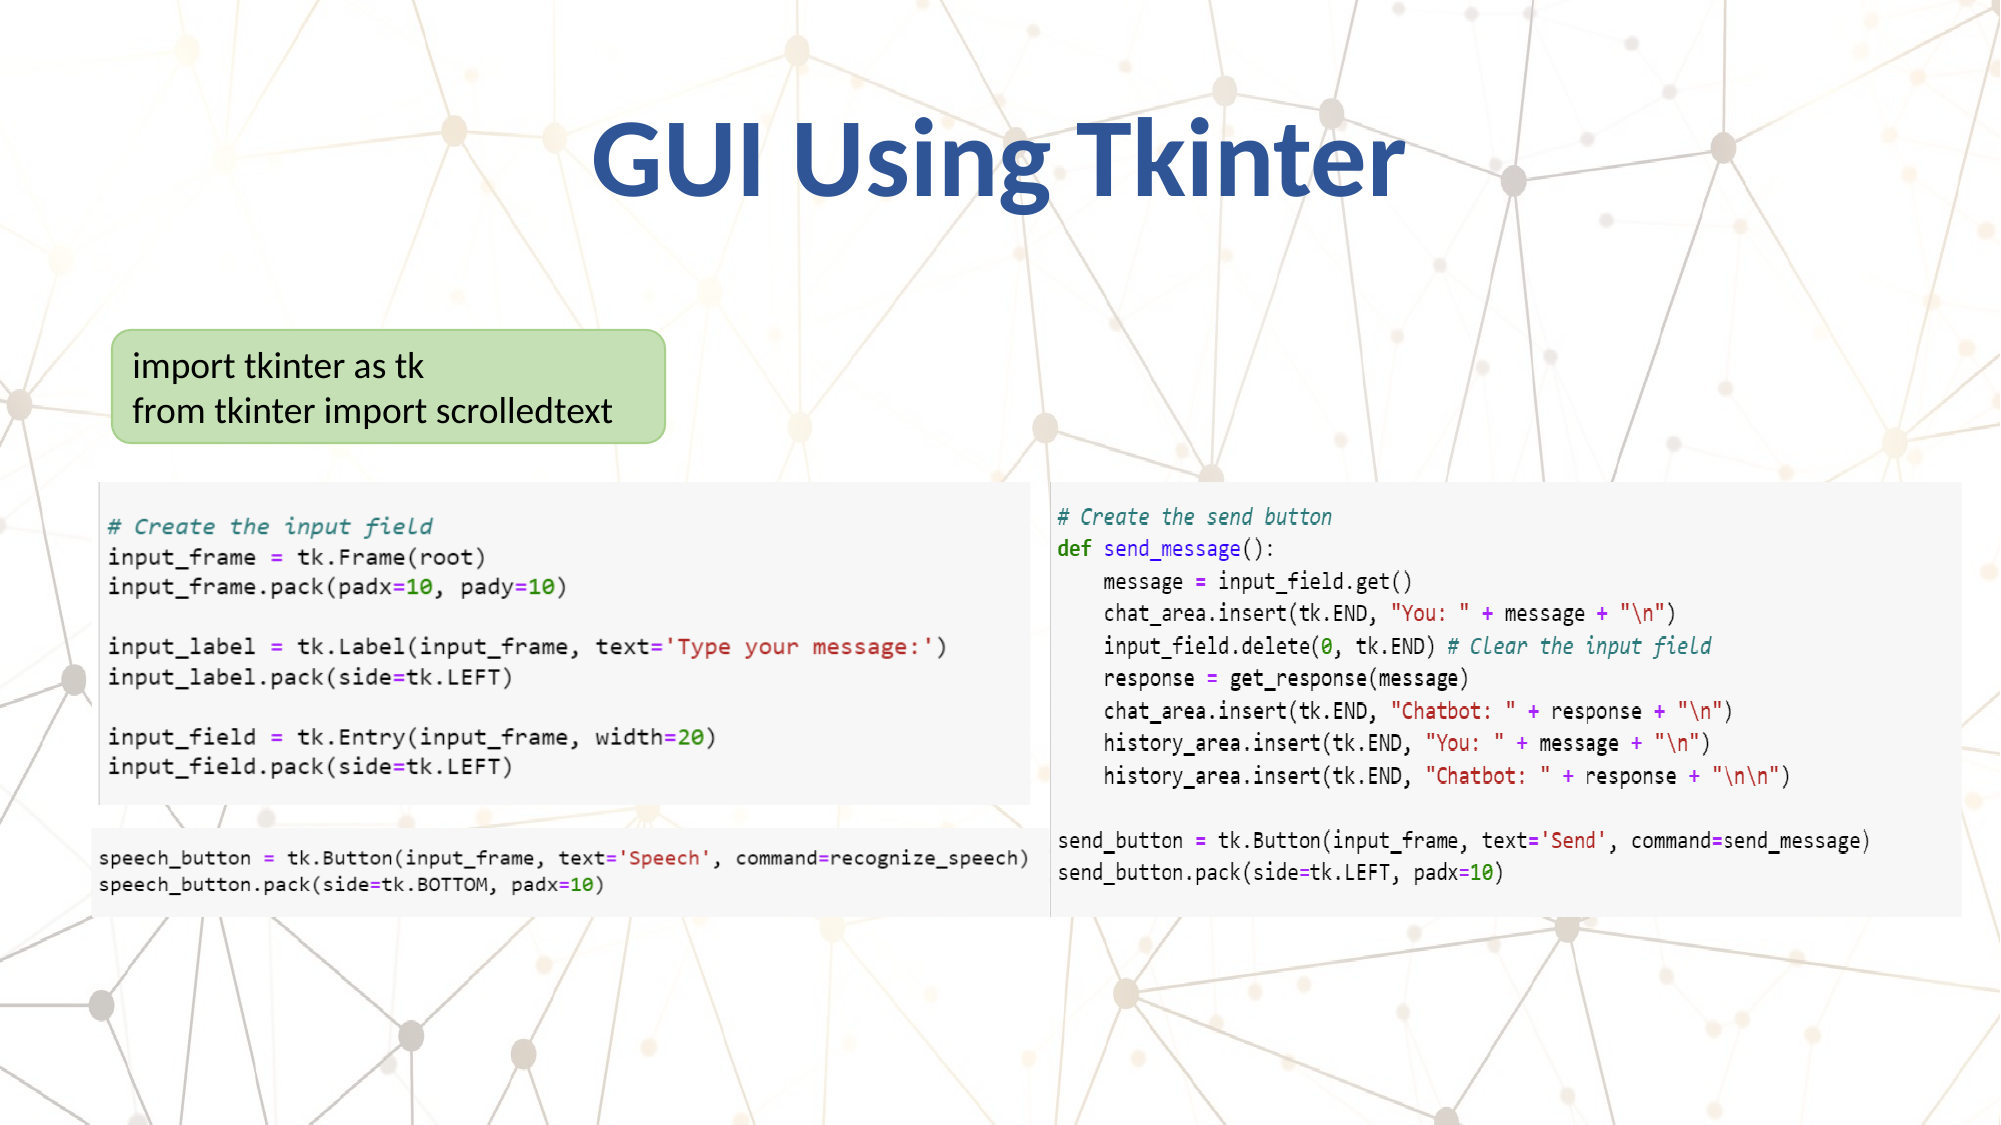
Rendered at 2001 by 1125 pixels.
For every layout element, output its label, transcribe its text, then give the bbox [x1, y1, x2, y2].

text_box GUI Using Tkinter [60, 76, 1940, 227]
picture [91, 482, 1962, 917]
picture [91, 482, 1031, 805]
text_box import tkinter as tk from tkinter import scrolledtext [110, 328, 667, 445]
